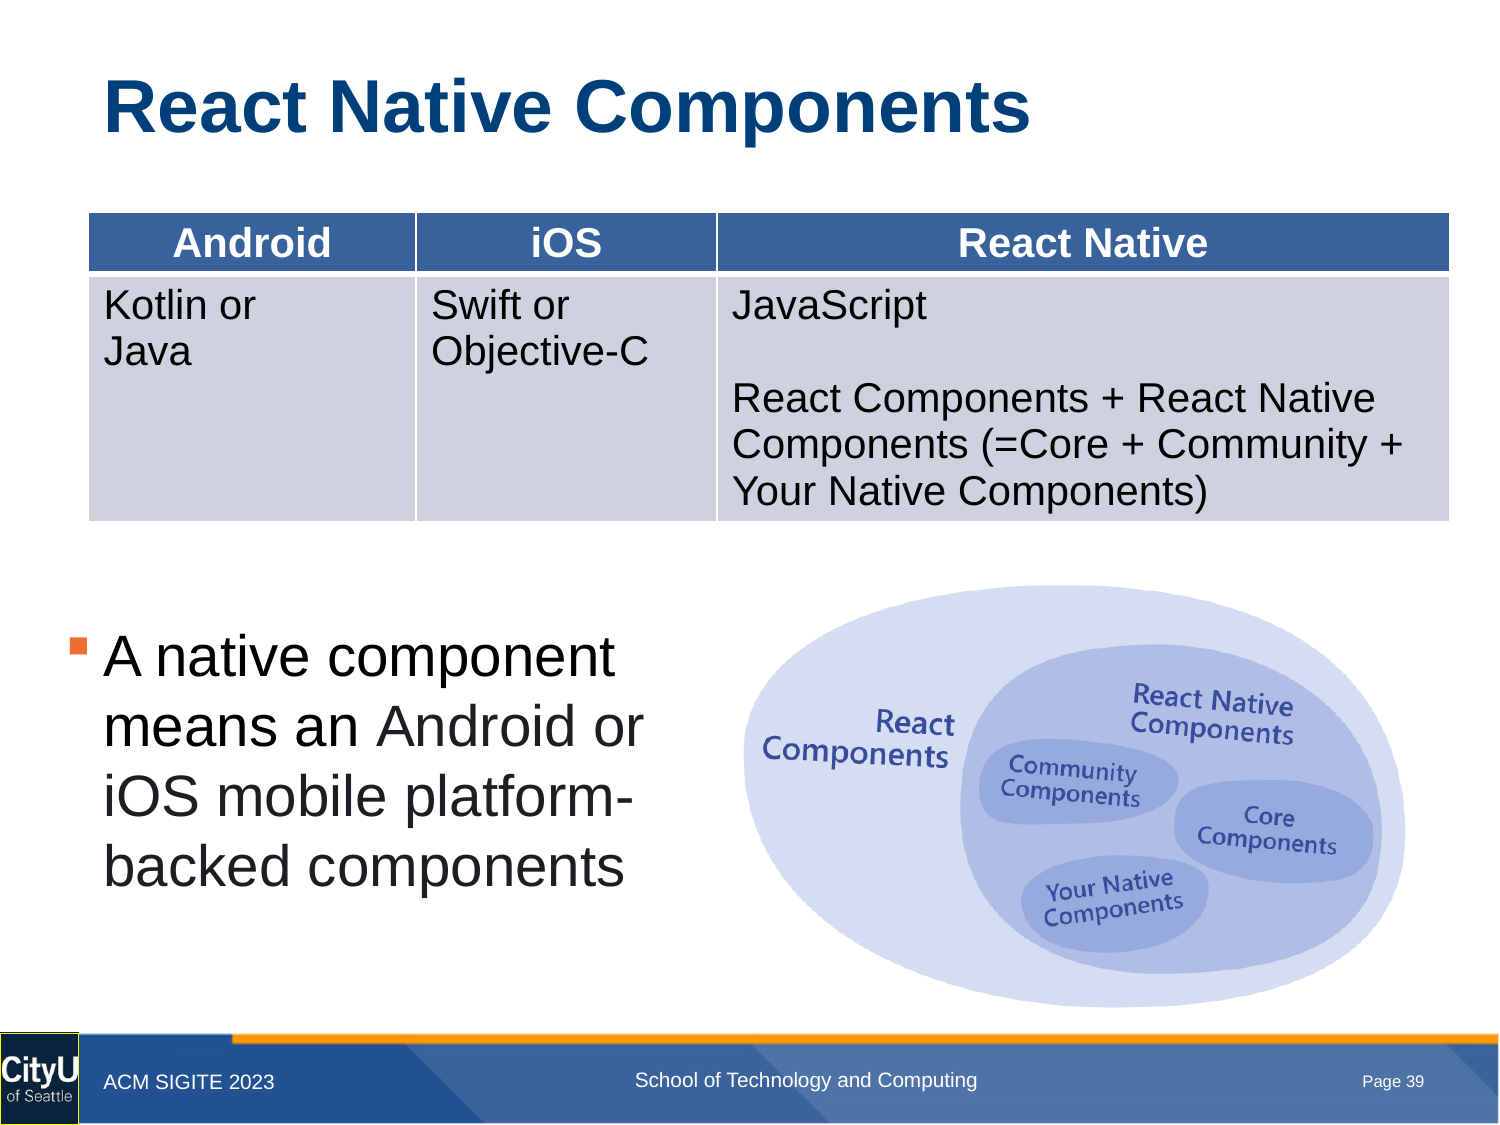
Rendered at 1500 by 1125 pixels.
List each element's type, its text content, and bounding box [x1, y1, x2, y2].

table_header Android [89, 213, 415, 271]
picture [729, 564, 1451, 1028]
text_box A native component means an Android or iOS mobile platform-backed components [50, 611, 673, 913]
table_header React Native [718, 213, 1449, 271]
picture [0, 1032, 1500, 1125]
table_header iOS [417, 213, 716, 271]
table_cell JavaScript React Components + React Native Components (=Core + Community + Your Native Components) [718, 277, 1449, 521]
table_cell Kotlin or Java [89, 277, 415, 521]
table_cell Swift or Objective-C [417, 277, 716, 521]
title React Native Components [88, 49, 1451, 212]
picture [1, 1034, 78, 1124]
